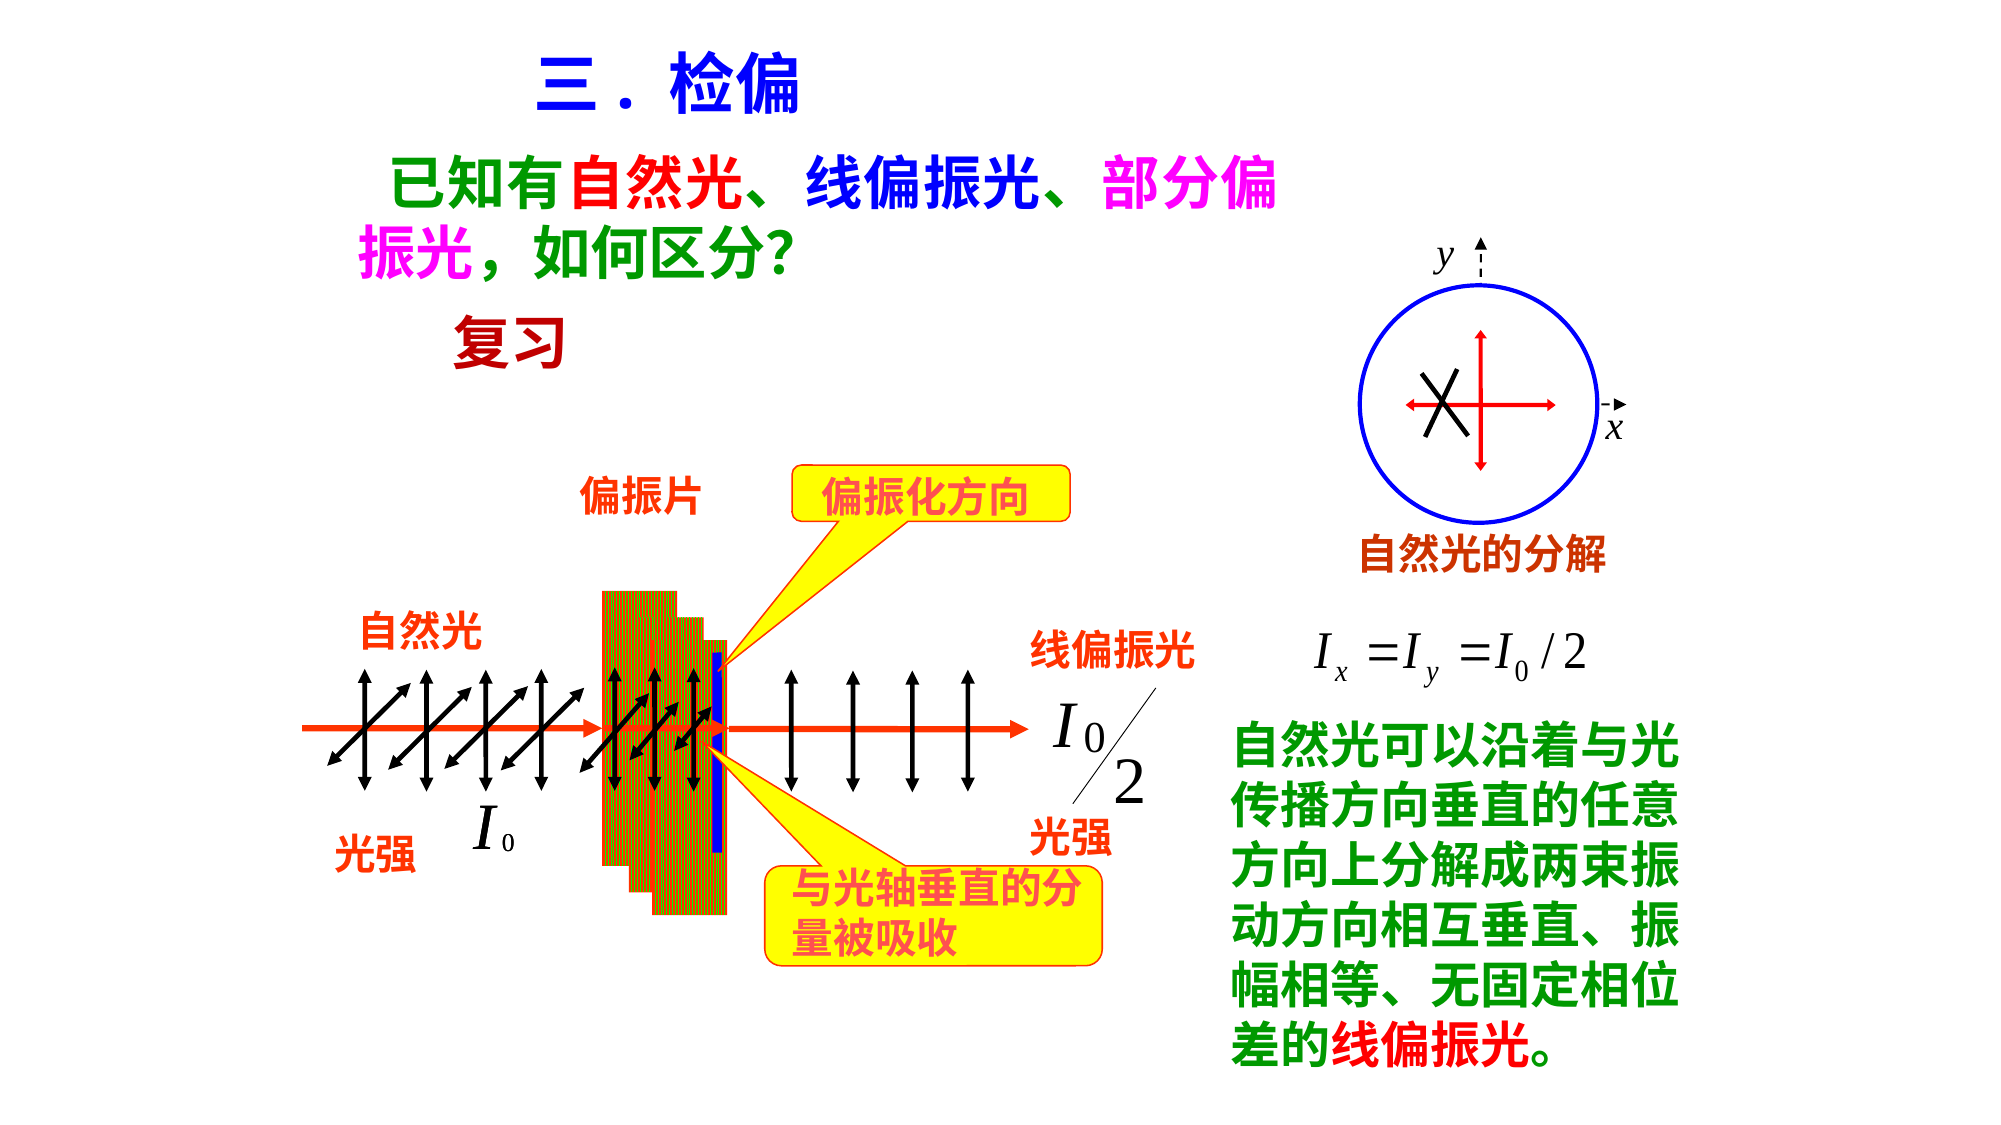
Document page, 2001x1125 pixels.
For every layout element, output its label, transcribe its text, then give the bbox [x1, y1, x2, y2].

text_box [1014, 615, 1265, 869]
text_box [717, 792, 1014, 853]
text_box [764, 854, 1115, 970]
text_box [1305, 615, 1597, 700]
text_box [564, 792, 728, 916]
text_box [1341, 285, 1644, 591]
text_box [717, 463, 1132, 669]
text_box [1474, 237, 1488, 250]
text_box 三. 检偏 [518, 34, 817, 130]
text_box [728, 669, 1014, 793]
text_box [1426, 239, 1464, 284]
text_box 已知有自然光、线偏振光、部分偏振光，如何区分？ [342, 138, 1294, 294]
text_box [579, 667, 730, 792]
text_box 复习 [410, 298, 650, 384]
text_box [564, 461, 728, 667]
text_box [302, 597, 603, 886]
text_box 自然光可以沿着与光传播方向垂直的任意方向上分解成两束振动方向相互垂直、振幅相等、无固定相位差的线偏振光。 [1215, 706, 1708, 1082]
